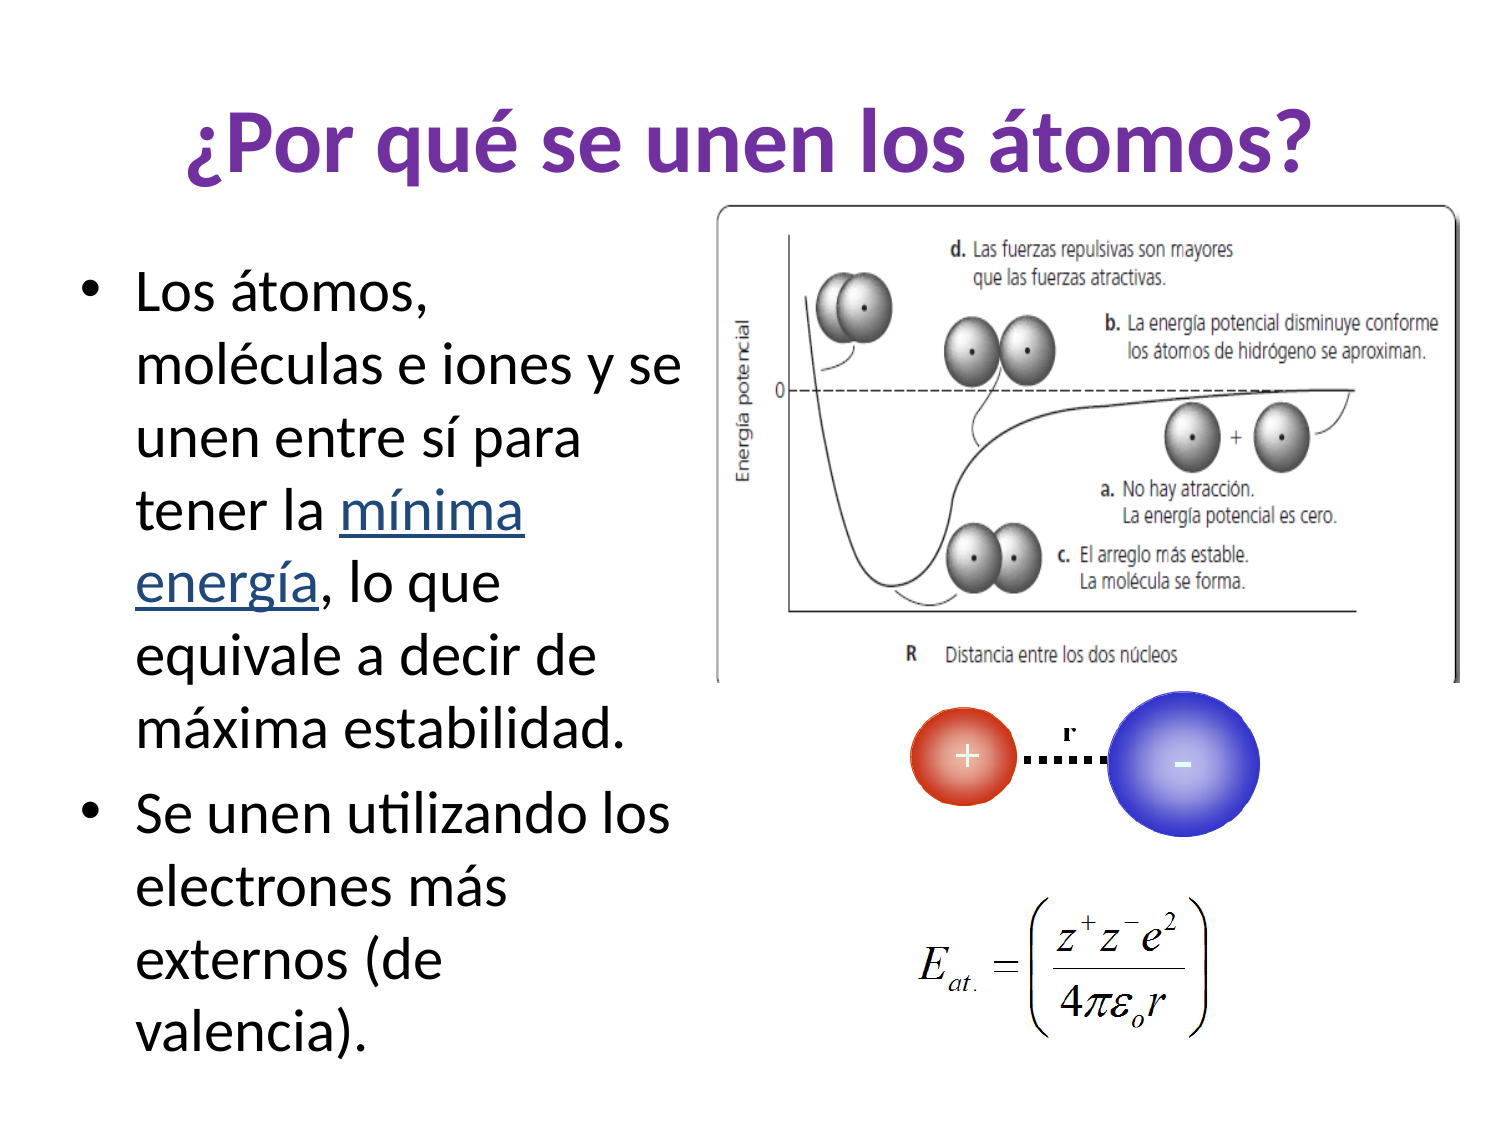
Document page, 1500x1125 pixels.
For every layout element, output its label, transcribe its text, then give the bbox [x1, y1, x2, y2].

picture [887, 691, 1297, 1046]
title ¿Por qué se unen los átomos? [118, 47, 1382, 225]
list Los átomos, moléculas e iones y se unen entre sí para tener la mínima energía, lo que equivale a decir de máxima estabilidad. Se unen utilizando los electrones más externos (de valencia). [64, 243, 703, 1083]
picture [715, 196, 1460, 683]
